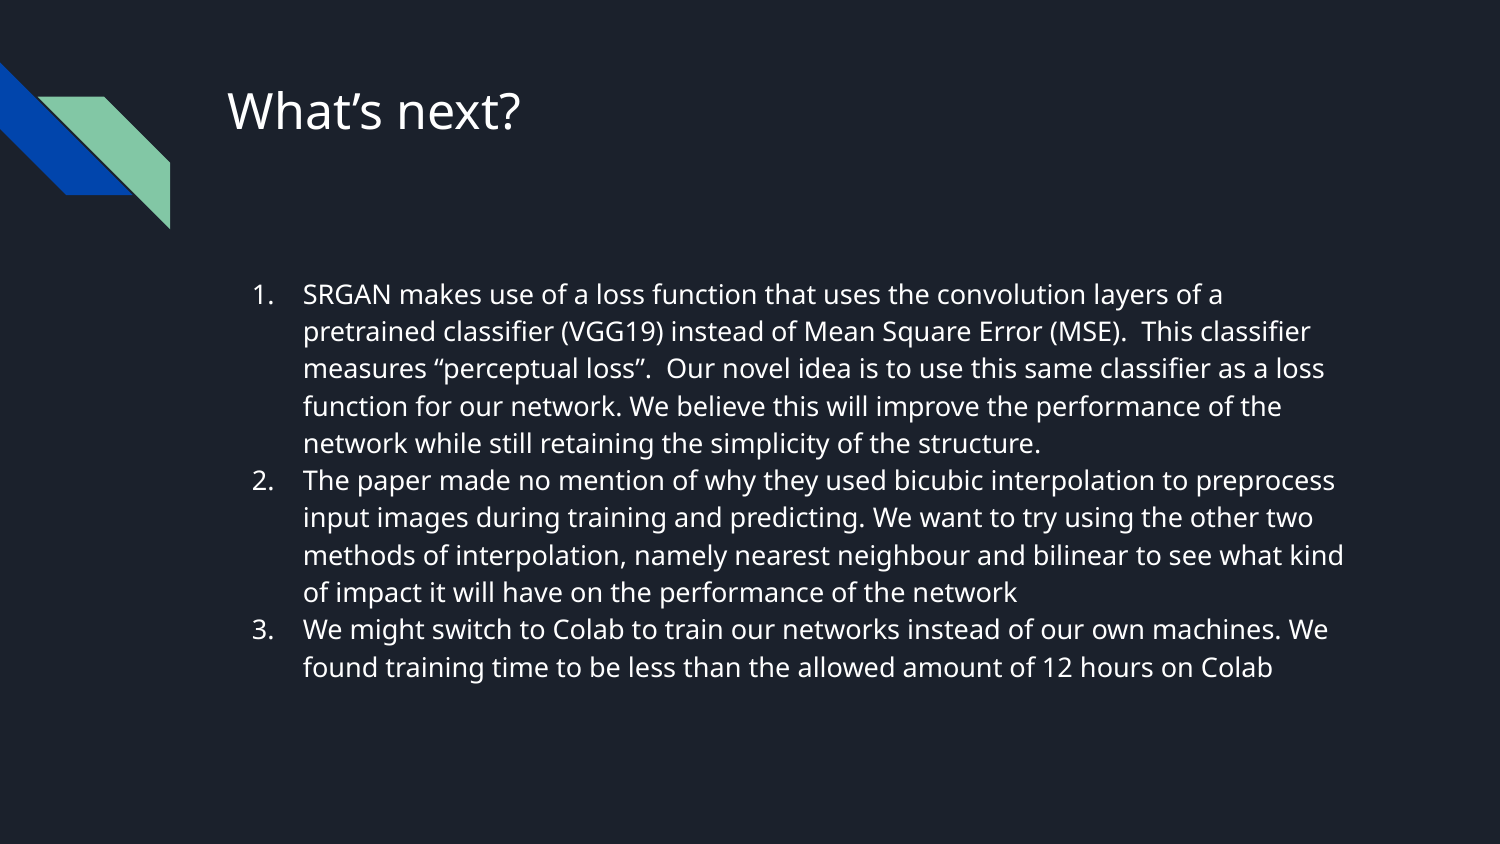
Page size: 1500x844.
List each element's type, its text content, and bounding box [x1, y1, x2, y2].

title What’s next? [212, 64, 1368, 215]
list SRGAN makes use of a loss function that uses the convolution layers of a pretrained classifier (VGG19) instead of Mean Square Error (MSE). This classifier measures “perceptual loss”. Our novel idea is to use this same classifier as a loss function for our network. We believe this will improve the performance of the network while still retaining the simplicity of the structure. The paper made no mention of why they used bicubic interpolation to preprocess input images during training and predicting. We want to try using the other two methods of interpolation, namely nearest neighbour and bilinear to see what kind of impact it will have on the performance of the network We might switch to Colab to train our networks instead of our own machines. We found training time to be less than the allowed amount of 12 hours on Colab [212, 257, 1368, 735]
